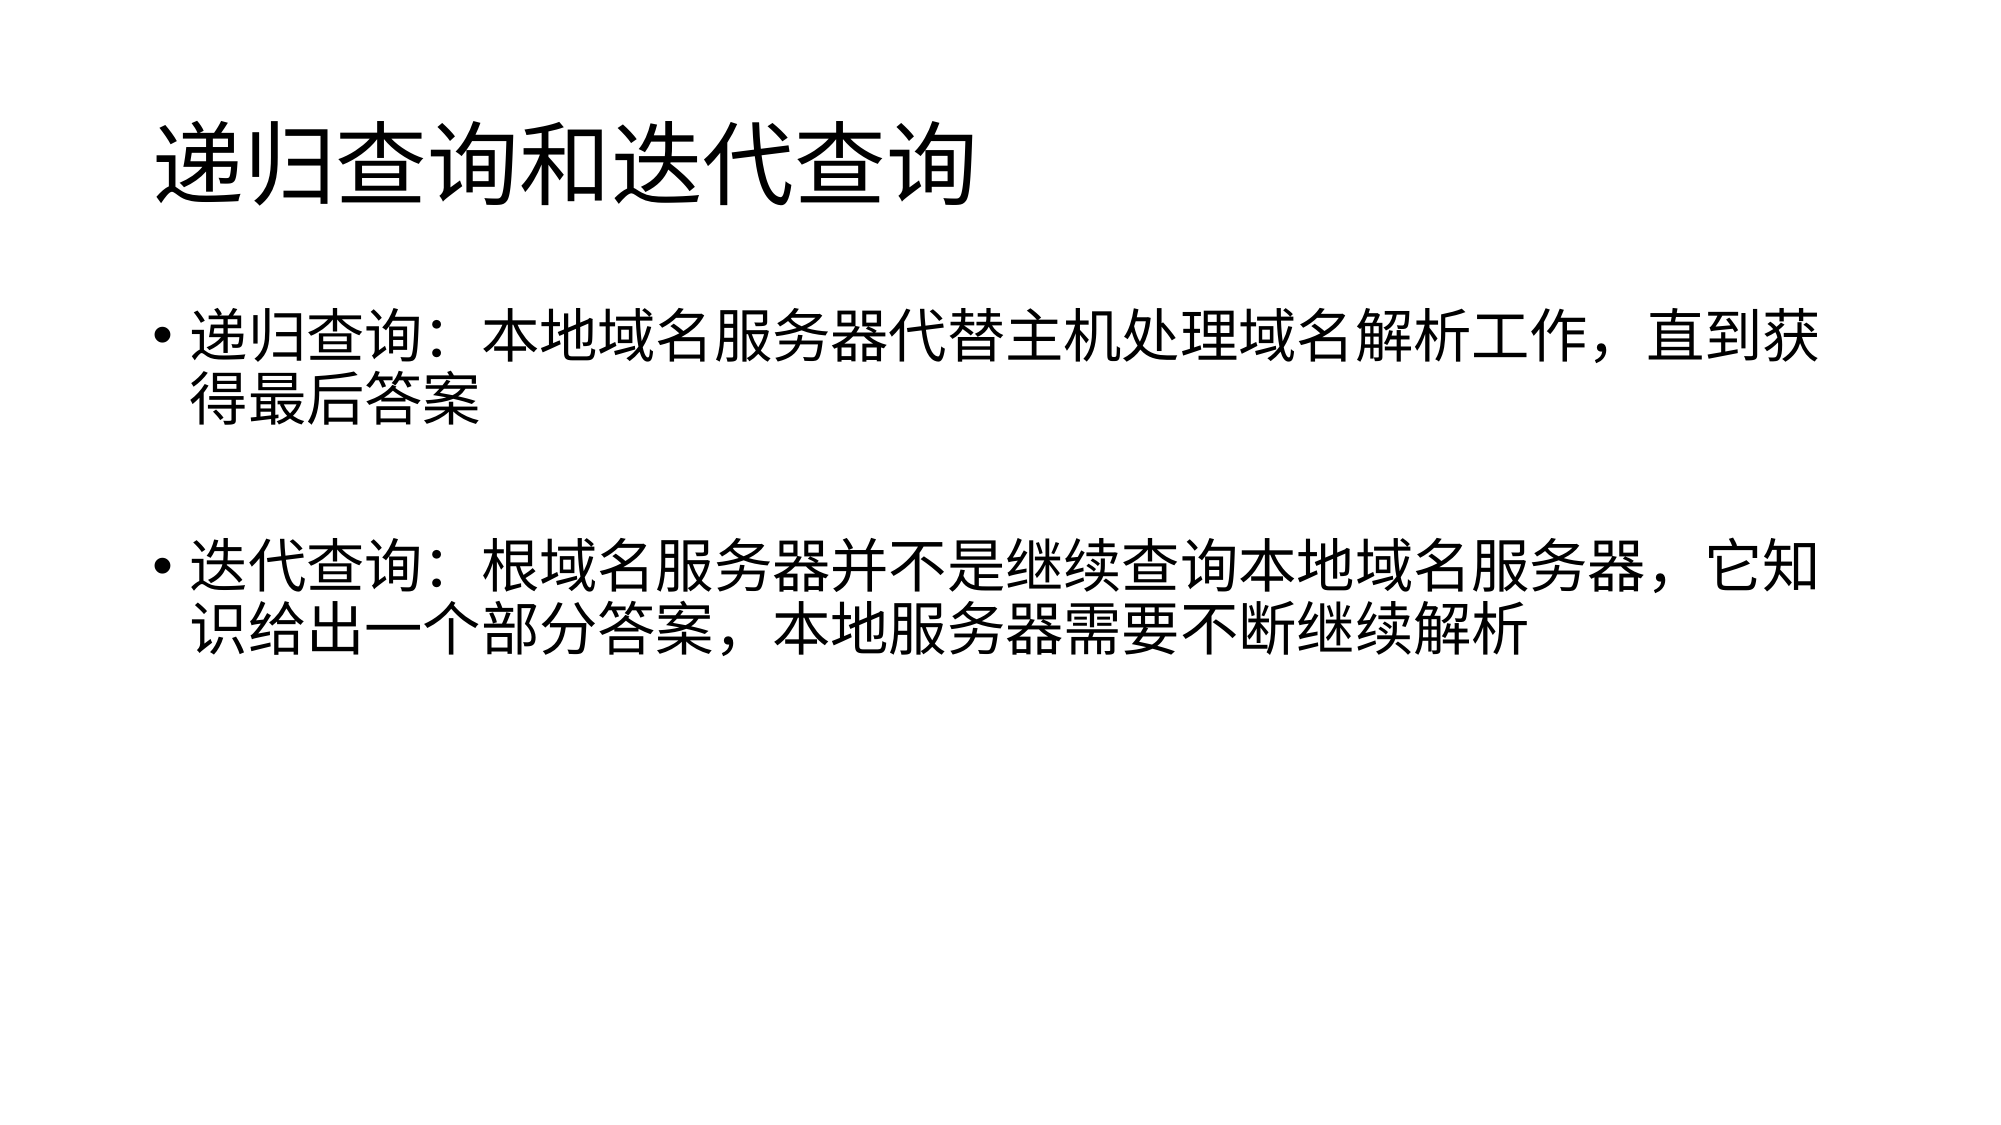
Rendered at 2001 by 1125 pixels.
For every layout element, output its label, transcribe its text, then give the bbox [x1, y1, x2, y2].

title 递归查询和迭代查询 [137, 59, 1863, 278]
list 递归查询：本地域名服务器代替主机处理域名解析工作，直到获得最后答案 迭代查询：根域名服务器并不是继续查询本地域名服务器，它知识给出一个部分答案，本地服务器需要不断继续解析 [137, 299, 1863, 1014]
